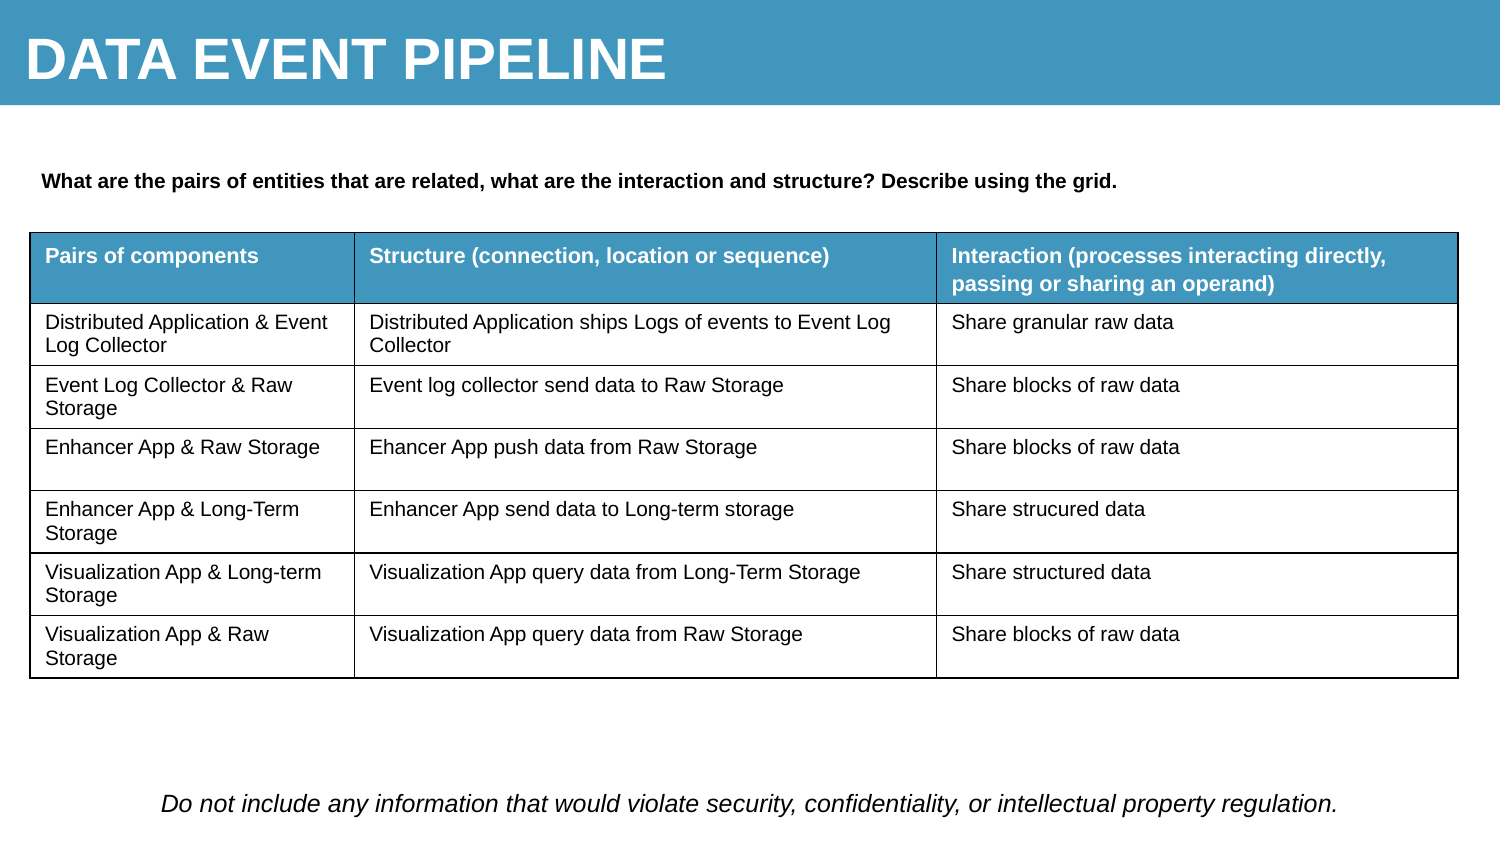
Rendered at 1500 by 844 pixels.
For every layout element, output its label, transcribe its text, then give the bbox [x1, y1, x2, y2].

table_cell Event log collector send data to Raw Storage [355, 366, 936, 428]
table_cell Visualization App query data from Long-Term Storage [355, 554, 936, 615]
table_cell Visualization App & Long-term Storage [31, 554, 354, 615]
text_box Do not include any information that would violate security, confidentiality, or intellectual property regulation. [67, 780, 1435, 826]
table_header Pairs of components [31, 233, 354, 303]
table_cell Share granular raw data [937, 304, 1457, 365]
text_box [0, 0, 1500, 106]
table_cell Share strucured data [937, 491, 1457, 552]
text_box What are the pairs of entities that are related, what are the interaction and structure? Describe using the grid. [26, 153, 1474, 216]
text_box data event pipeline [11, 5, 1471, 100]
table_cell Enhancer App send data to Long-term storage [355, 491, 936, 552]
table_cell Visualization App query data from Raw Storage [355, 616, 936, 677]
table_cell Enhancer App & Long-Term Storage [31, 491, 354, 552]
table_cell Share blocks of raw data [937, 616, 1457, 677]
table_header Interaction (processes interacting directly, passing or sharing an operand) [937, 233, 1457, 303]
table_cell Share blocks of raw data [937, 429, 1457, 490]
table_cell Enhancer App & Raw Storage [31, 429, 354, 490]
table_cell Distributed Application ships Logs of events to Event Log Collector [355, 304, 936, 365]
table_cell Ehancer App push data from Raw Storage [355, 429, 936, 490]
table_cell Distributed Application & Event Log Collector [31, 304, 354, 365]
table_cell Share blocks of raw data [937, 366, 1457, 428]
table_cell Visualization App & Raw Storage [31, 616, 354, 677]
table_cell Event Log Collector & Raw Storage [31, 366, 354, 428]
table_header Structure (connection, location or sequence) [355, 233, 936, 303]
table_cell Share structured data [937, 554, 1457, 615]
